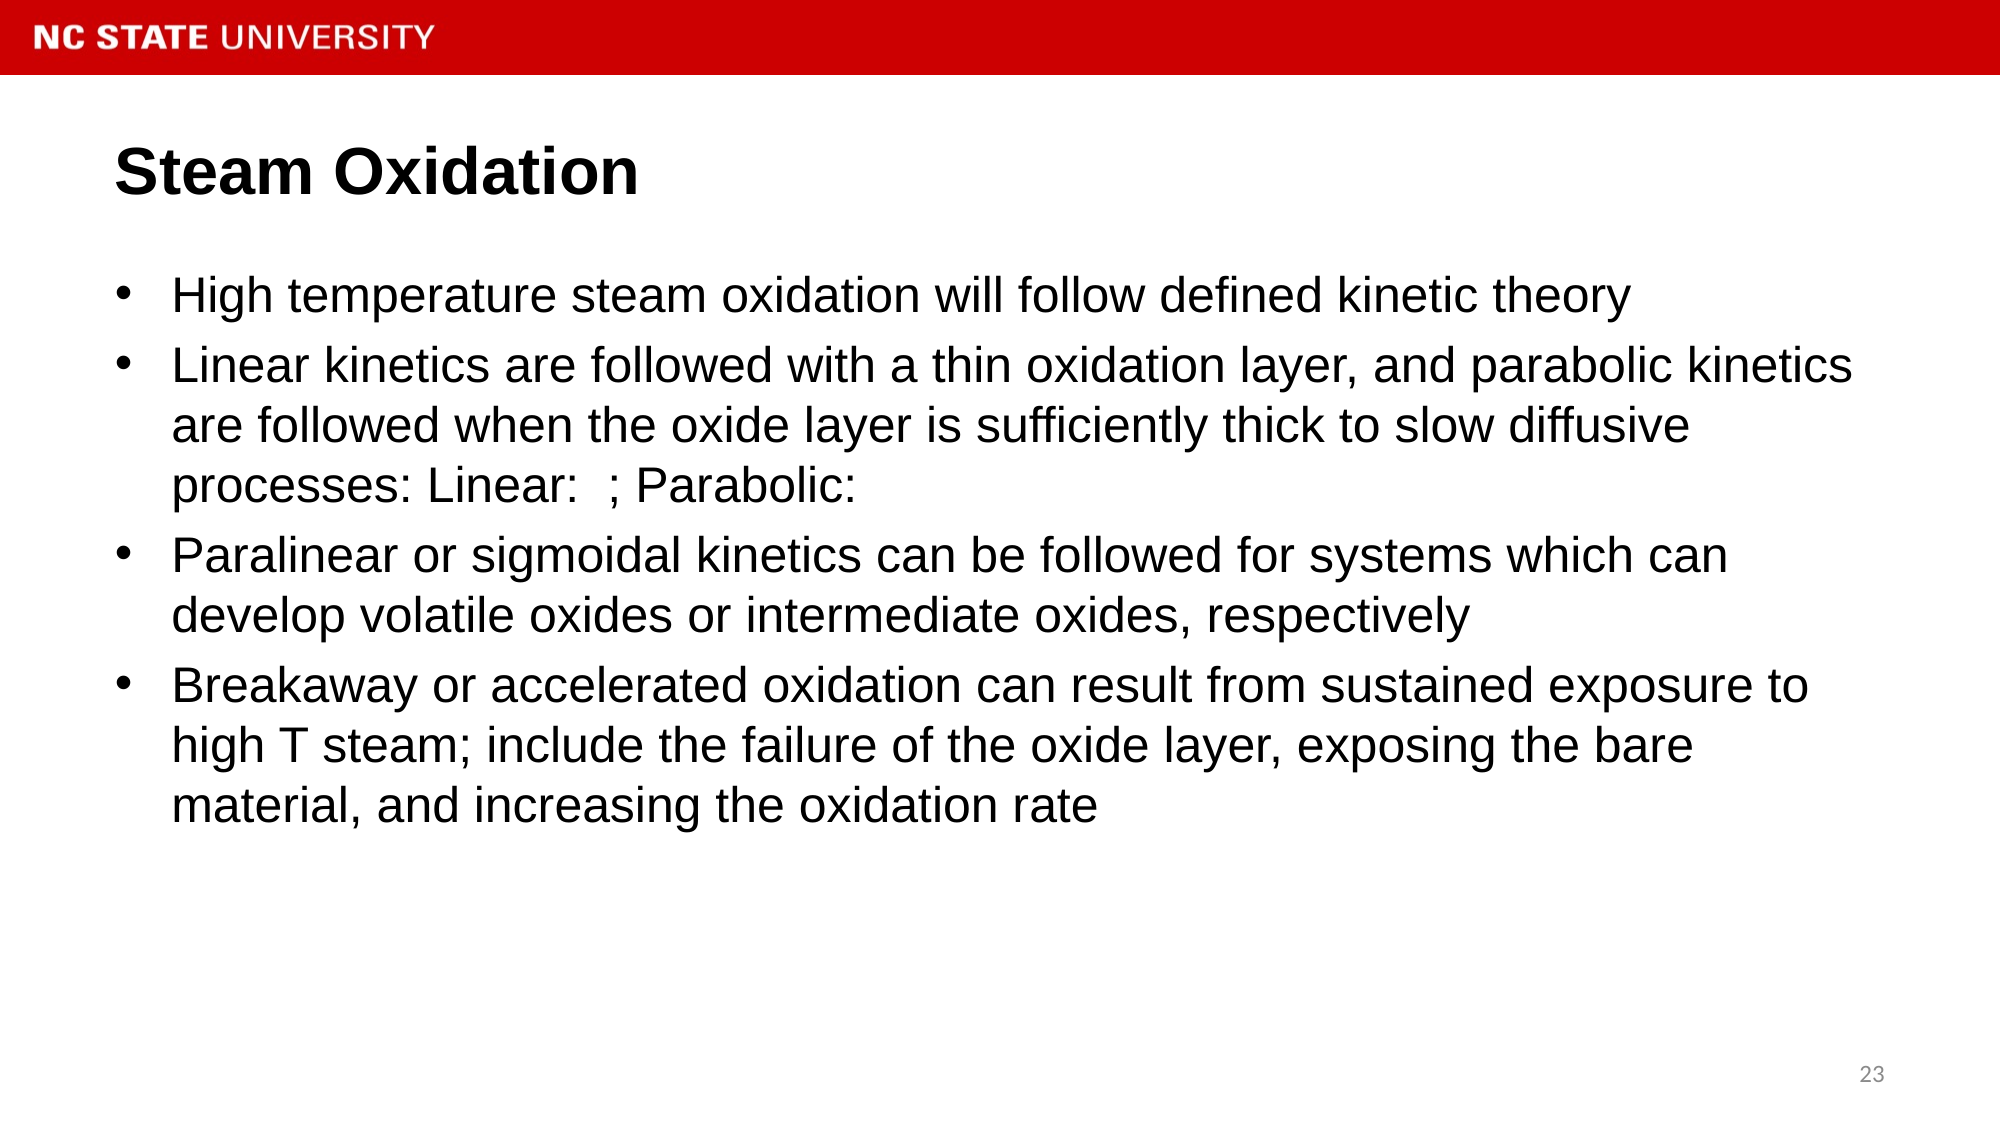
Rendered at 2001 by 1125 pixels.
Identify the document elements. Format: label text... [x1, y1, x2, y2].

title Steam Oxidation [99, 79, 1900, 256]
slide_number 23 [1433, 1042, 1900, 1103]
picture [0, 0, 2000, 75]
